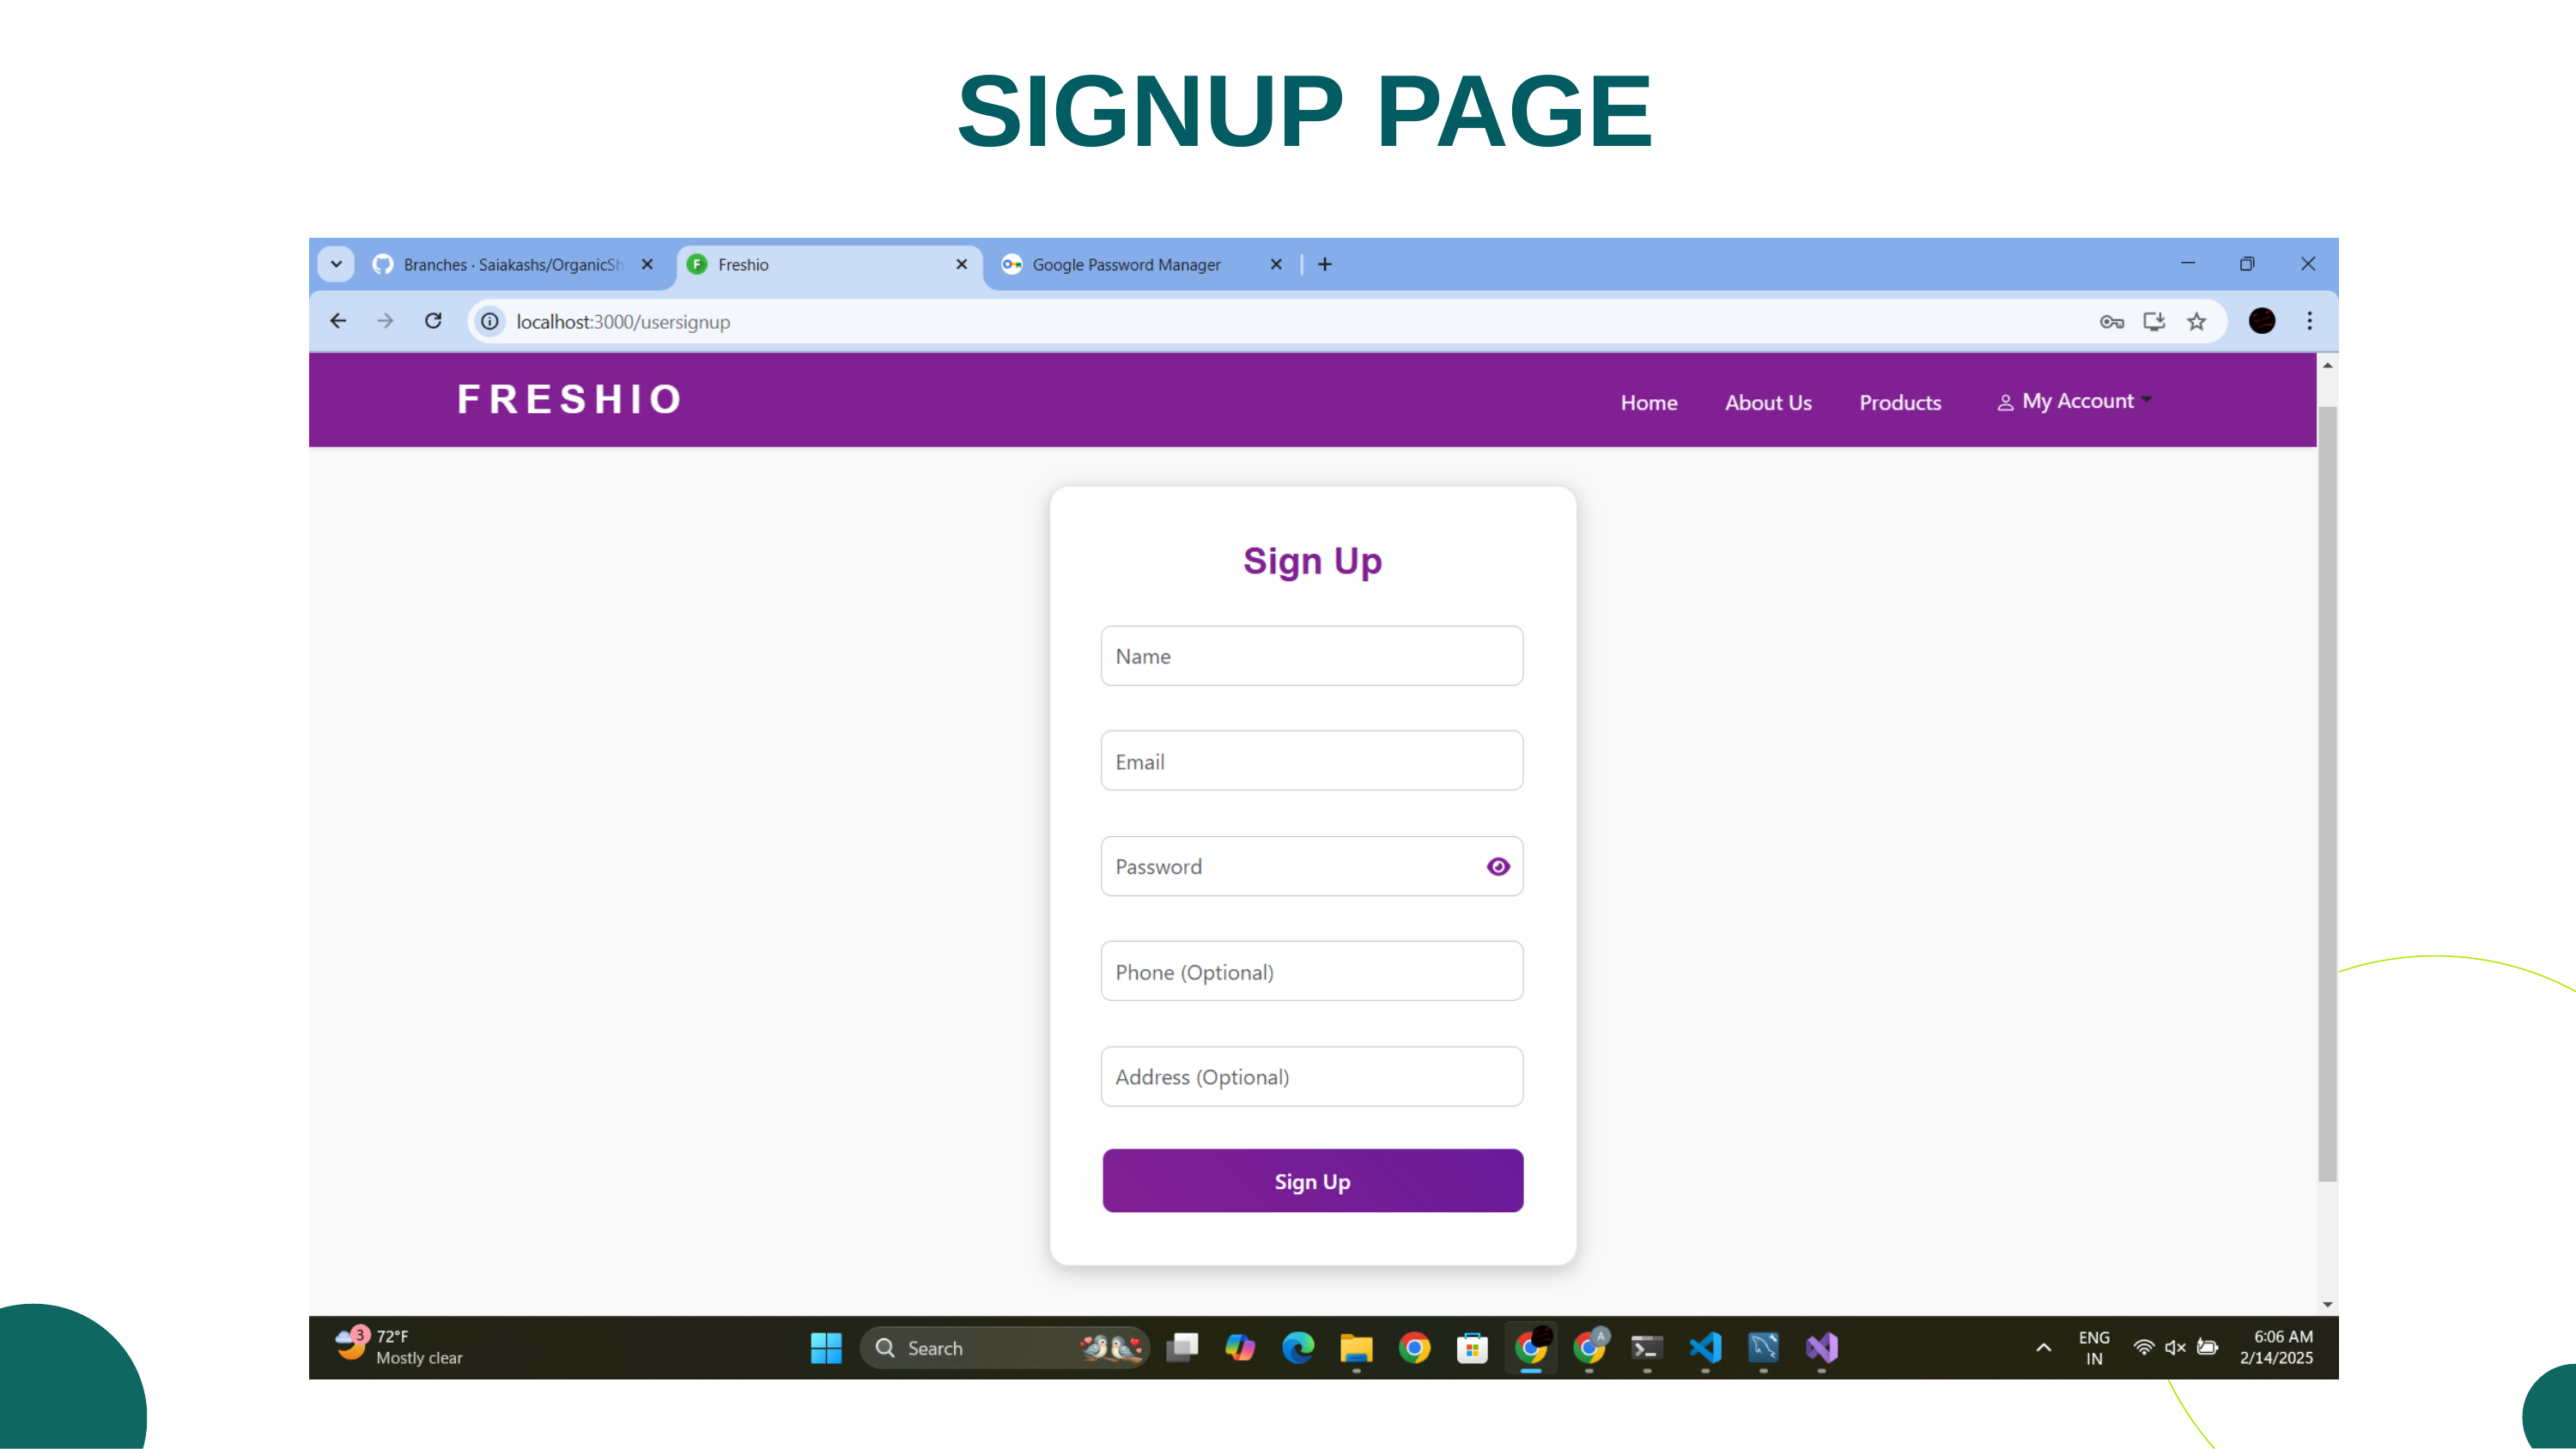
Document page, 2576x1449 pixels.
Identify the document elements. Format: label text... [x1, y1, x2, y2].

text_box [2522, 1363, 2576, 1449]
text_box SIGNUP PAGE [954, 43, 1694, 167]
text_box [0, 1303, 148, 1449]
picture [309, 238, 2339, 1379]
